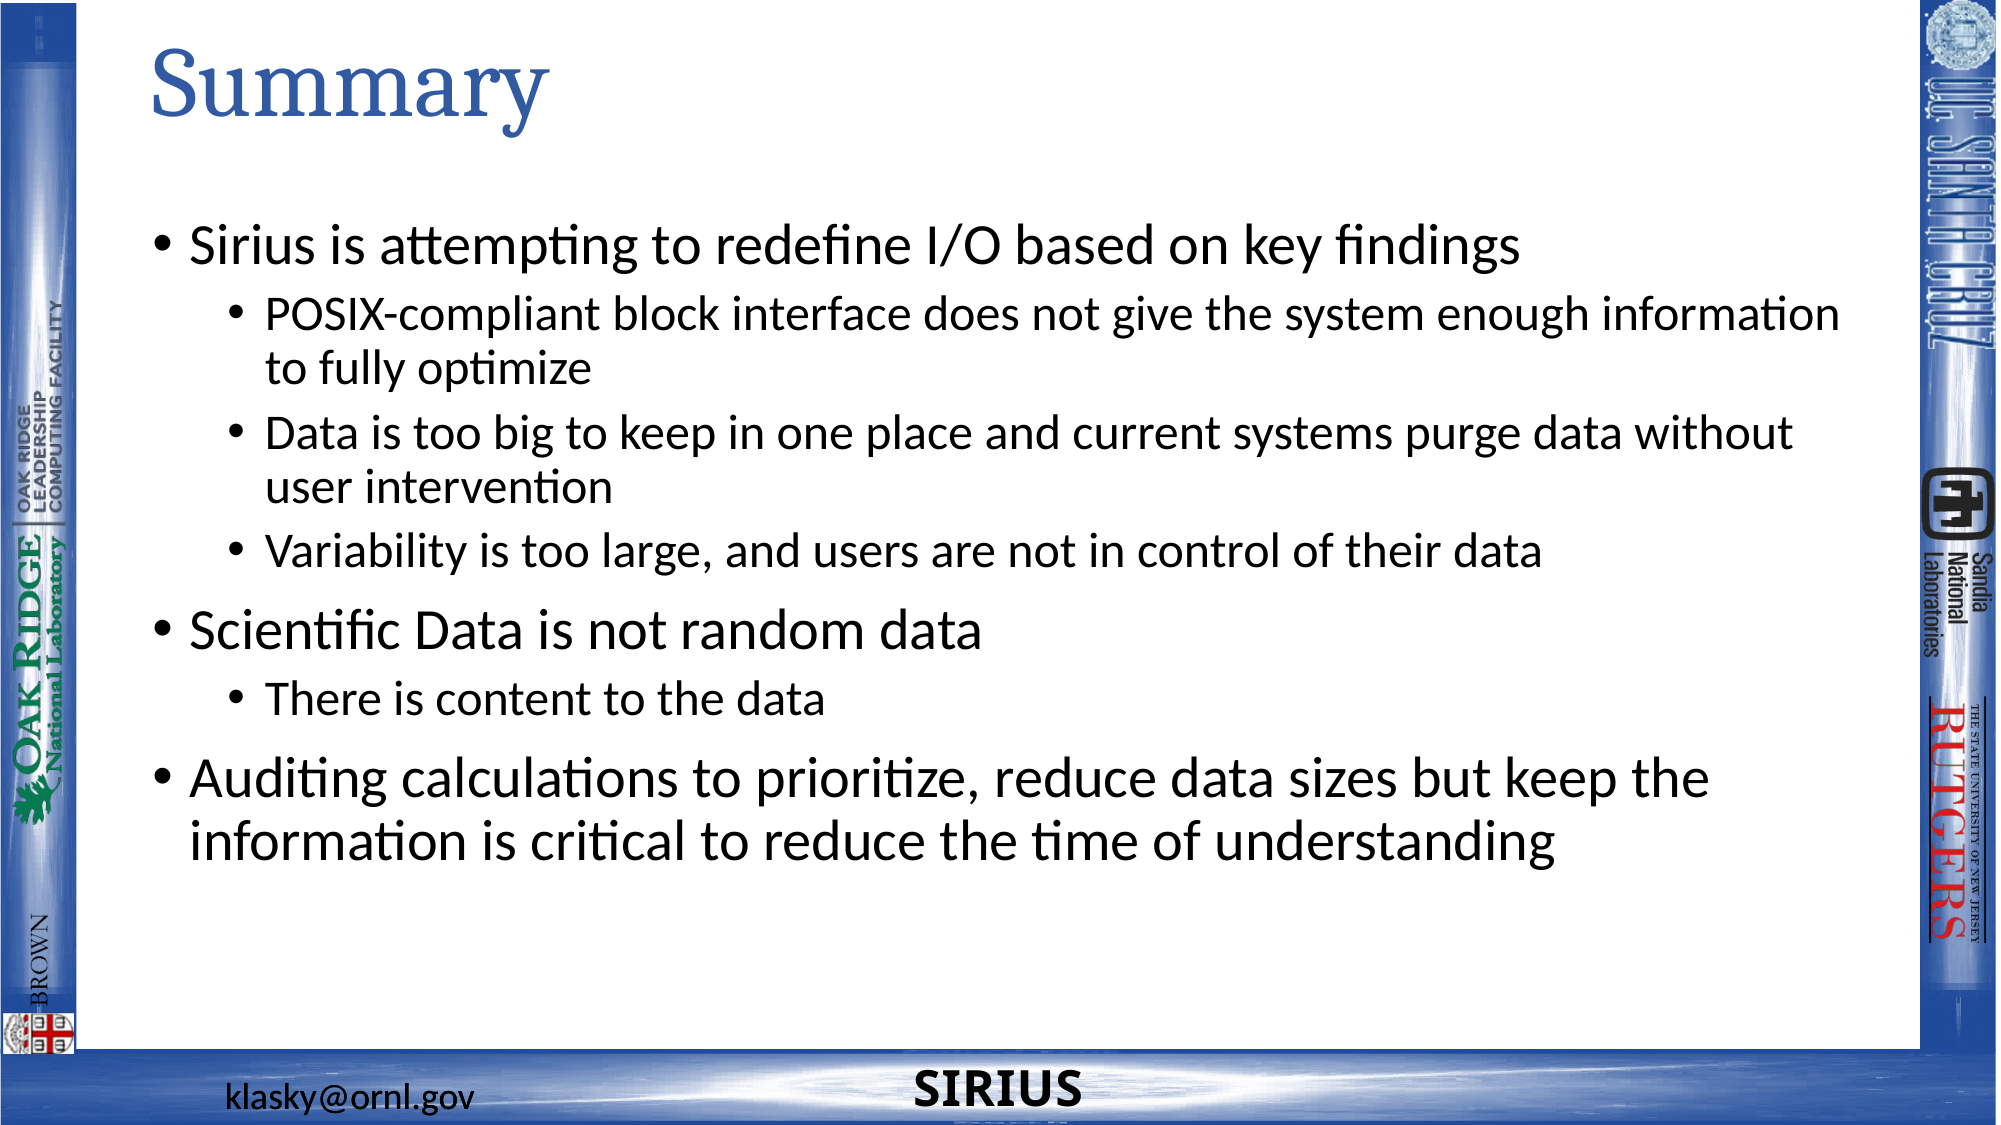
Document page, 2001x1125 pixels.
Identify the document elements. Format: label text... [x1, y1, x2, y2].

picture [12, 301, 66, 825]
picture [1921, 0, 1995, 348]
picture [1927, 696, 1988, 943]
picture [4, 898, 74, 1054]
title Summary [137, 19, 1863, 149]
list Sirius is attempting to redefine I/O based on key findings POSIX-compliant block interface does not give the system enough information to fully optimize Data is too big to keep in one place and current systems purge data without user intervention Variability is too large, and users are not in control of their data Scientific Data is not random data There is content to the data Auditing calculations to prioritize, reduce data sizes but keep the information is critical to reduce the time of understanding [137, 206, 1863, 1014]
picture [1921, 465, 1996, 660]
